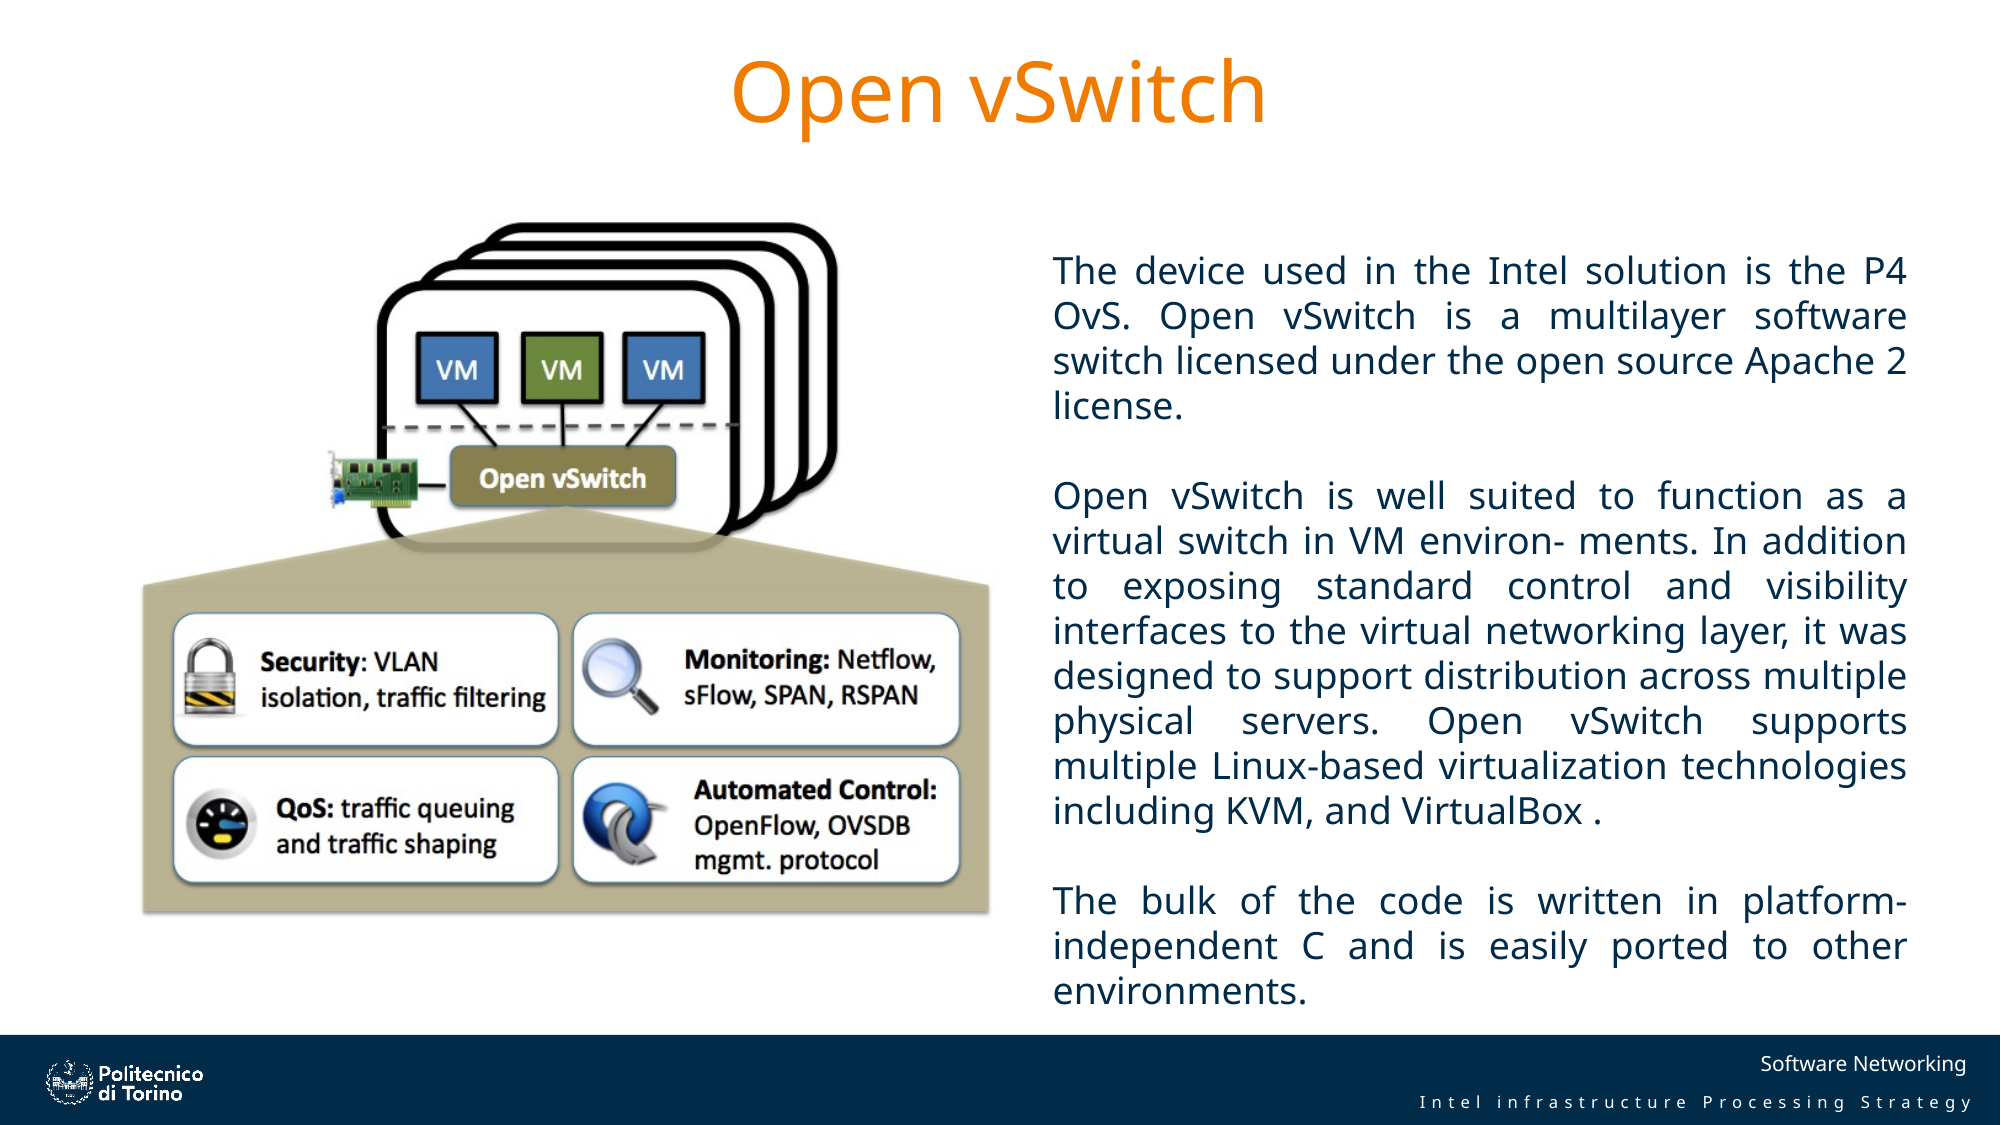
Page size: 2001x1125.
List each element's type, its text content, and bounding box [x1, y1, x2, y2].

text_box The device used in the Intel solution is the P4 OvS. Open vSwitch is a multilayer software switch licensed under the open source Apache 2 license. Open vSwitch is well suited to function as a virtual switch in VM environ- ments. In addition to exposing standard control and visibility interfaces to the virtual networking layer, it was designed to support distribution across multiple physical servers. Open vSwitch supports multiple Linux-based virtualization technologies including KVM, and VirtualBox . The bulk of the code is written in platform-independent C and is easily ported to other environments. [1045, 239, 1917, 1043]
list Software Networking [592, 1043, 1975, 1083]
picture [130, 199, 1001, 926]
text_box Intel infrastructure Processing Strategy [592, 1084, 1979, 1120]
title Open vSwitch [218, 41, 1782, 159]
picture [46, 1060, 203, 1105]
